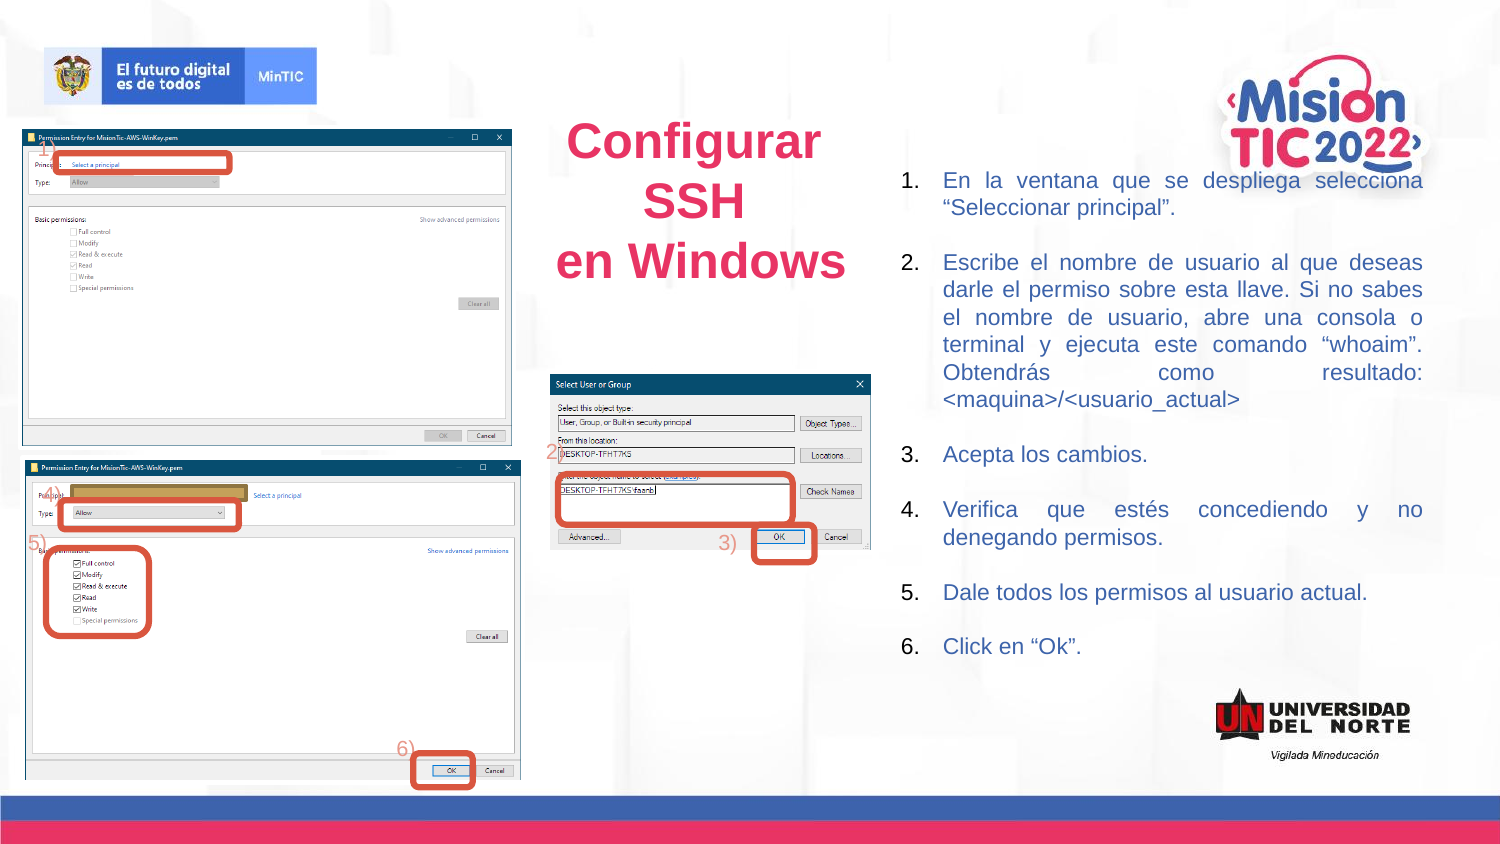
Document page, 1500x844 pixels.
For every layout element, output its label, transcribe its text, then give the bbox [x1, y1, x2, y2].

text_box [22, 126, 512, 446]
text_box Configurar SSH en Windows [425, 101, 977, 297]
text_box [12, 459, 521, 788]
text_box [530, 373, 871, 563]
text_box En la ventana que se despliega selecciona “Seleccionar principal”. Escribe el nombre de usuario al que deseas darle el permiso sobre esta llave. Si no sabes el nombre de usuario, abre una consola o terminal y ejecuta este comando “whoaim”. Obtendrás como resultado: <maquina>/<usuario_actual> Acepta los cambios. Verifica que estés concediendo y no denegando permisos. Dale todos los permisos al usuario actual. Click en “Ok”. [885, 157, 1439, 667]
picture [0, 0, 1500, 844]
